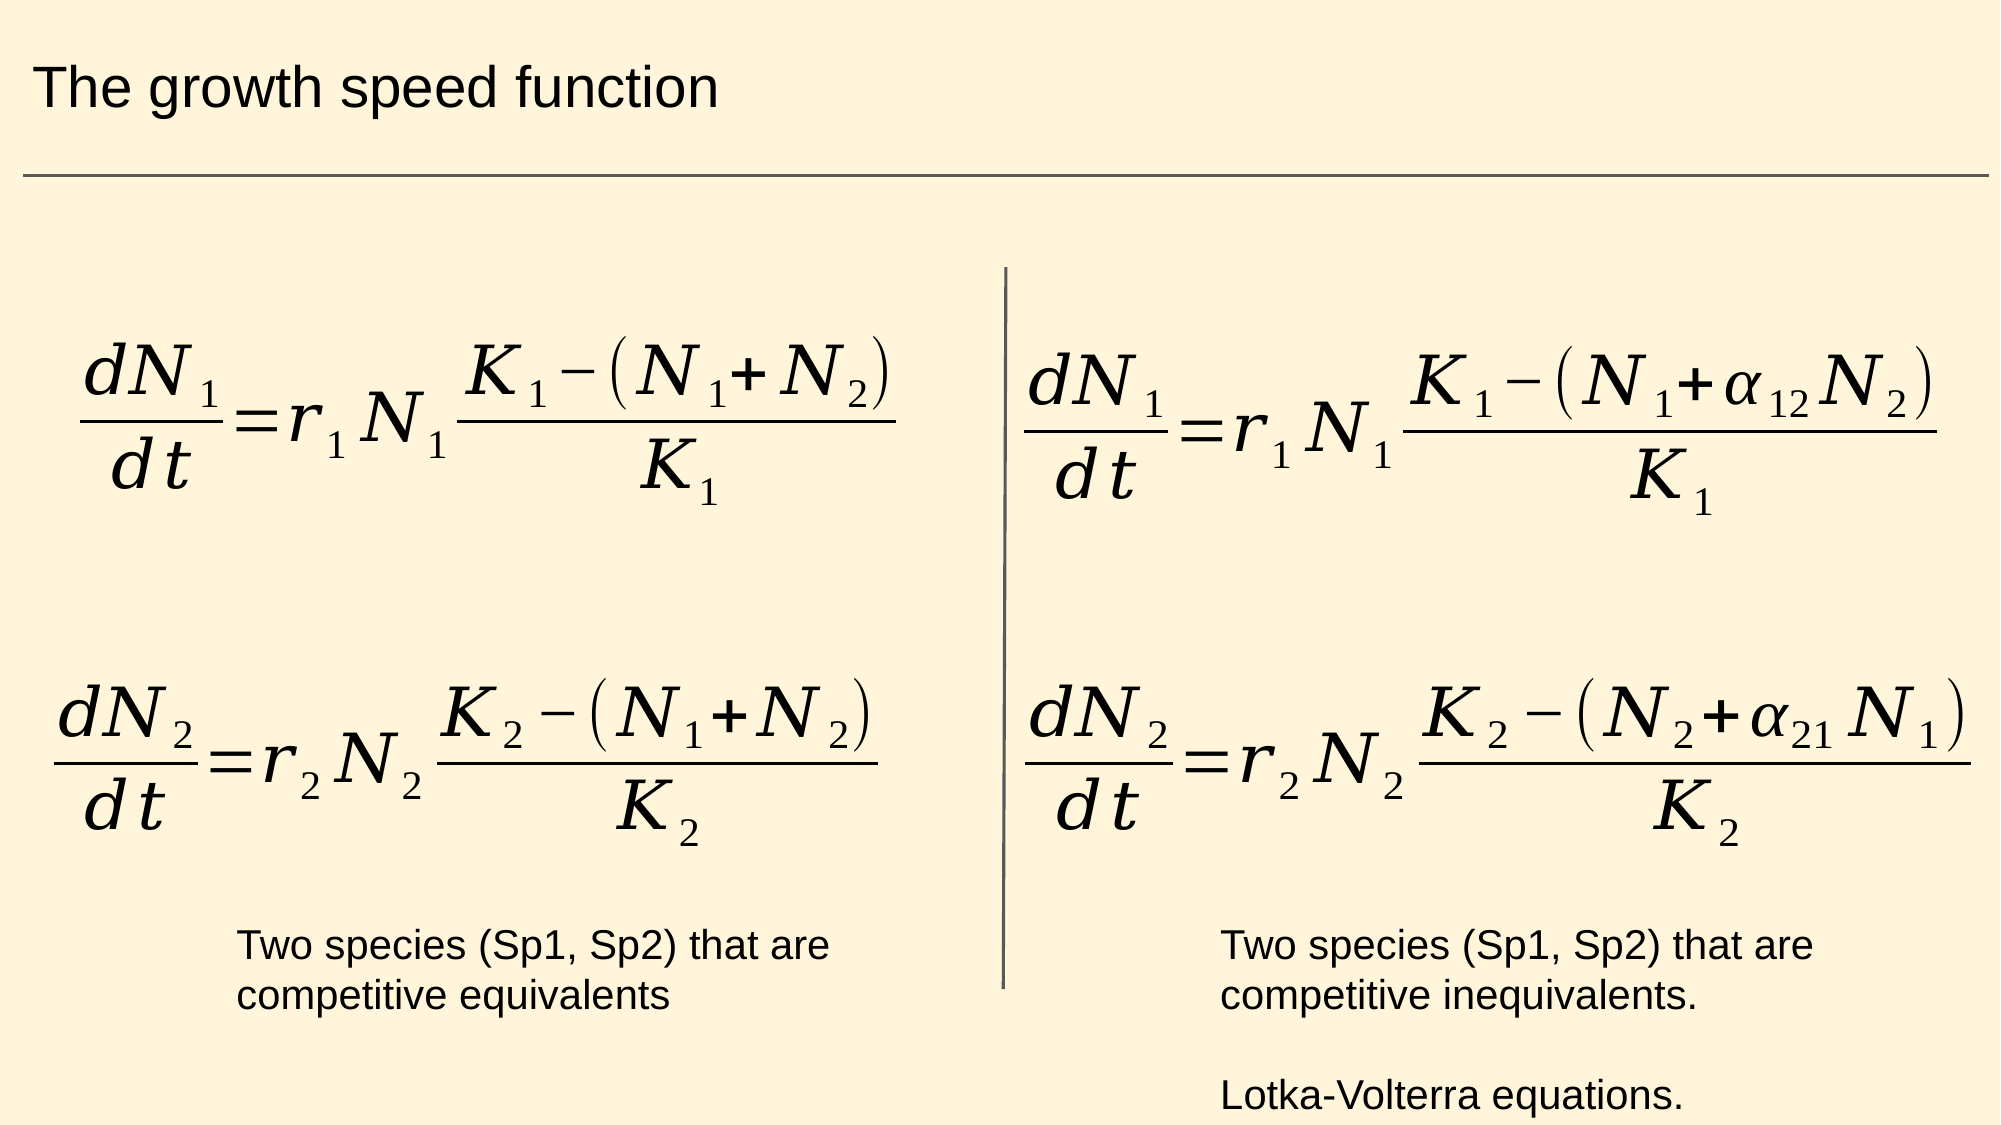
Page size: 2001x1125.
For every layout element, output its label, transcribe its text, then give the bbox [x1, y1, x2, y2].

text_box Two species (Sp1, Sp2) that are competitive equivalents [221, 910, 886, 1026]
text_box Two species (Sp1, Sp2) that are competitive inequivalents. Lotka-Volterra equations. [1205, 910, 1870, 1125]
subtitle The growth speed function [17, 15, 1984, 153]
